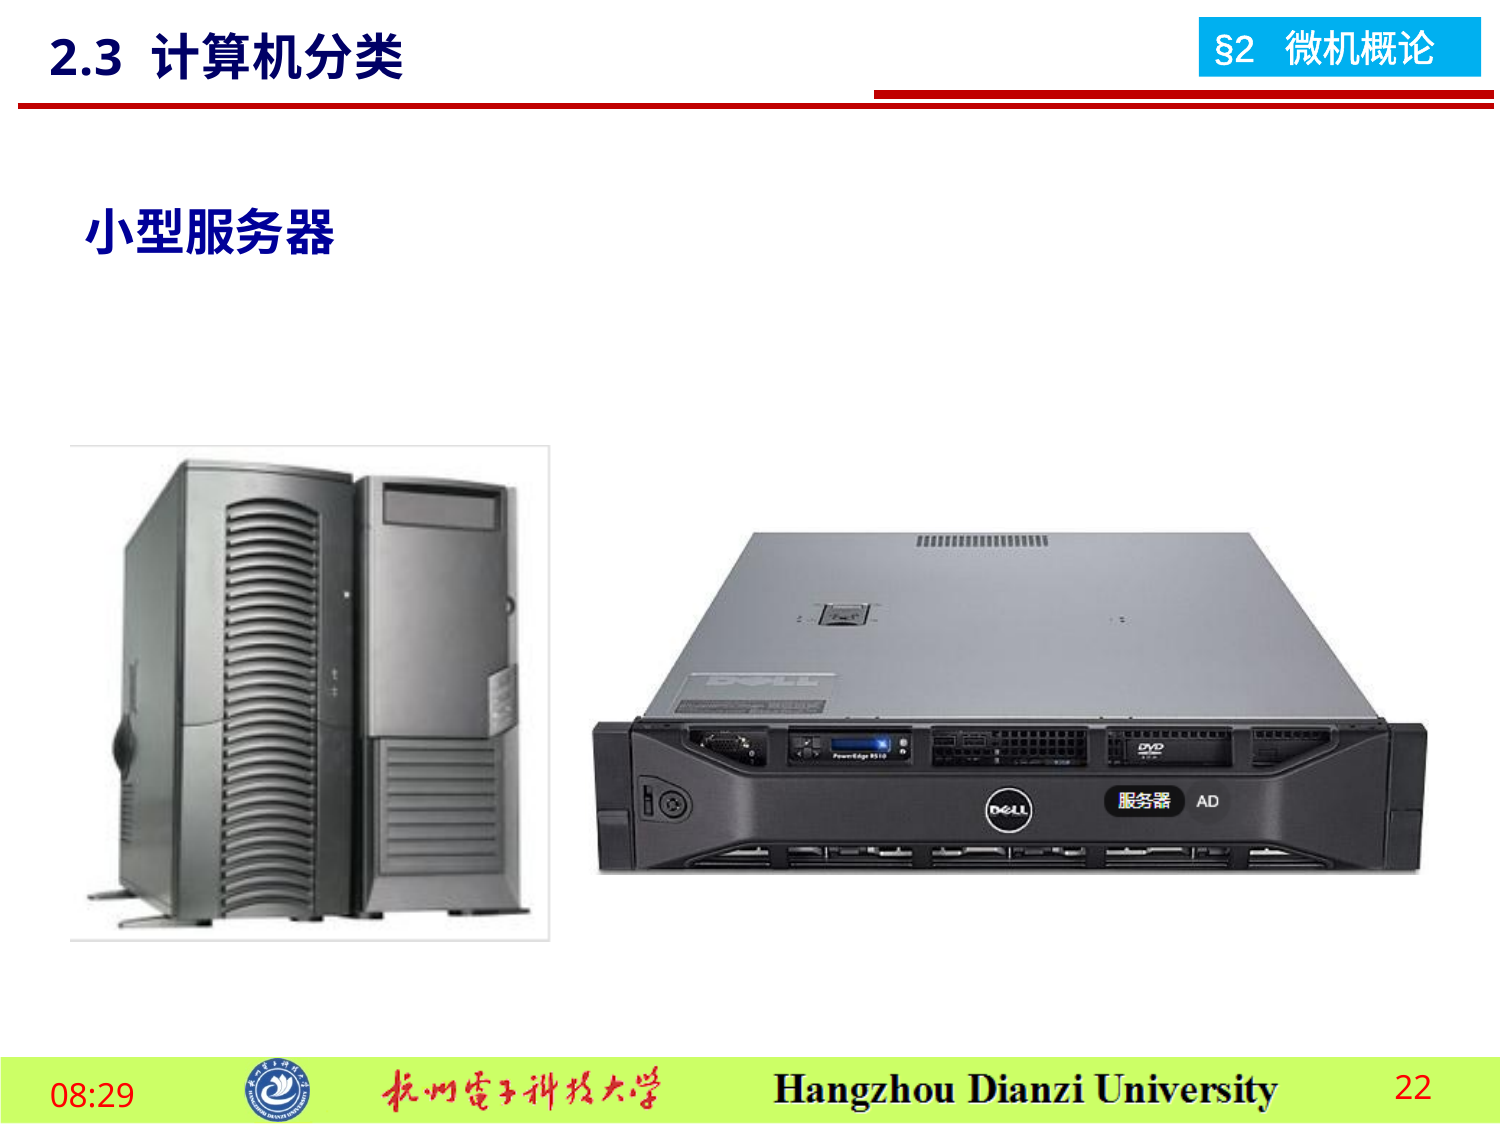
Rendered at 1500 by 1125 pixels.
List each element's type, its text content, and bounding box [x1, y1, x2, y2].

picture [70, 445, 554, 942]
picture [0, 1057, 1500, 1125]
text_box 小型服务器 [70, 192, 640, 268]
text_box 2.3 计算机分类 [35, 17, 996, 93]
picture [585, 527, 1429, 875]
